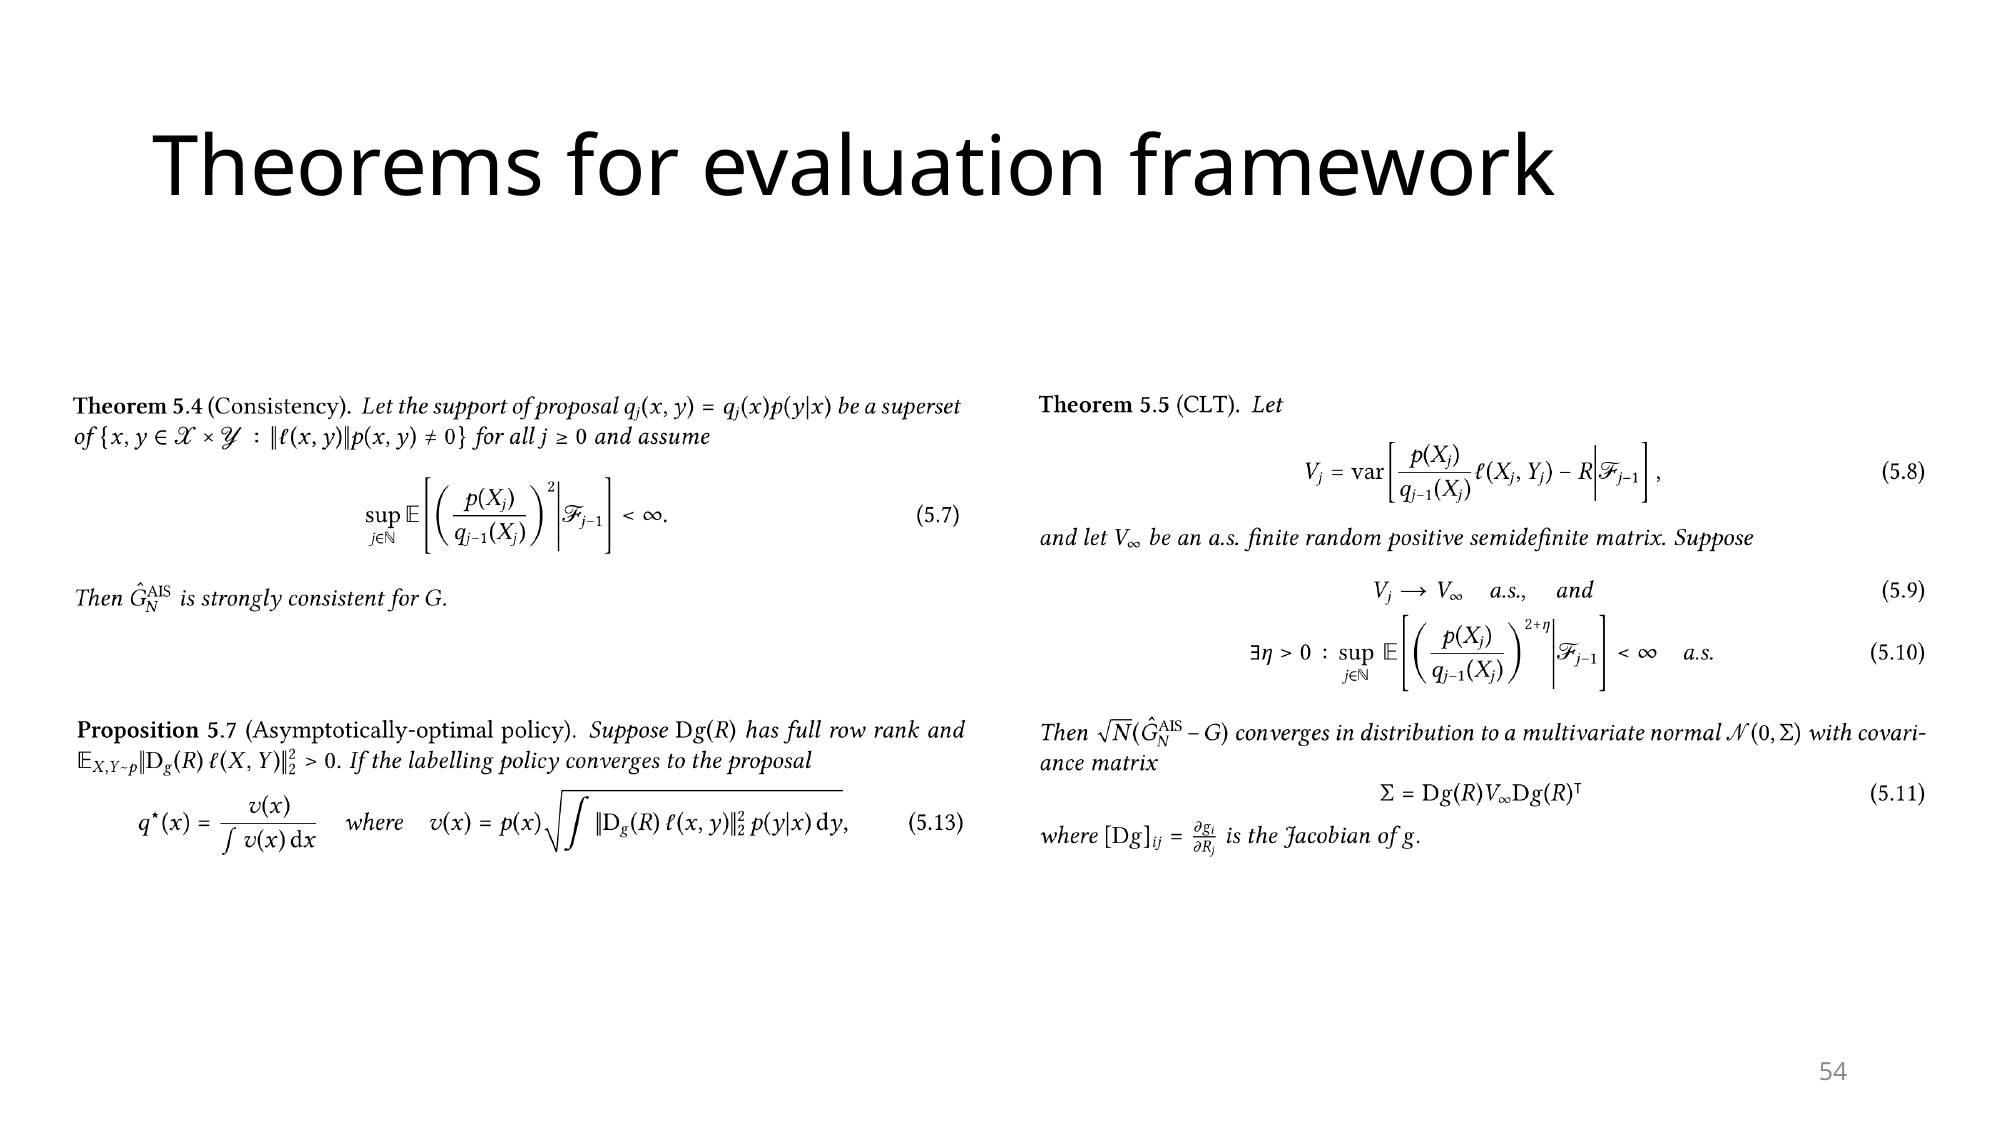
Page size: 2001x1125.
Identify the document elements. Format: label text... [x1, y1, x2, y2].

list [67, 713, 974, 864]
picture [1026, 387, 1937, 864]
slide_number 54 [1412, 1042, 1863, 1103]
picture [66, 387, 974, 621]
title Theorems for evaluation framework [137, 59, 1863, 278]
